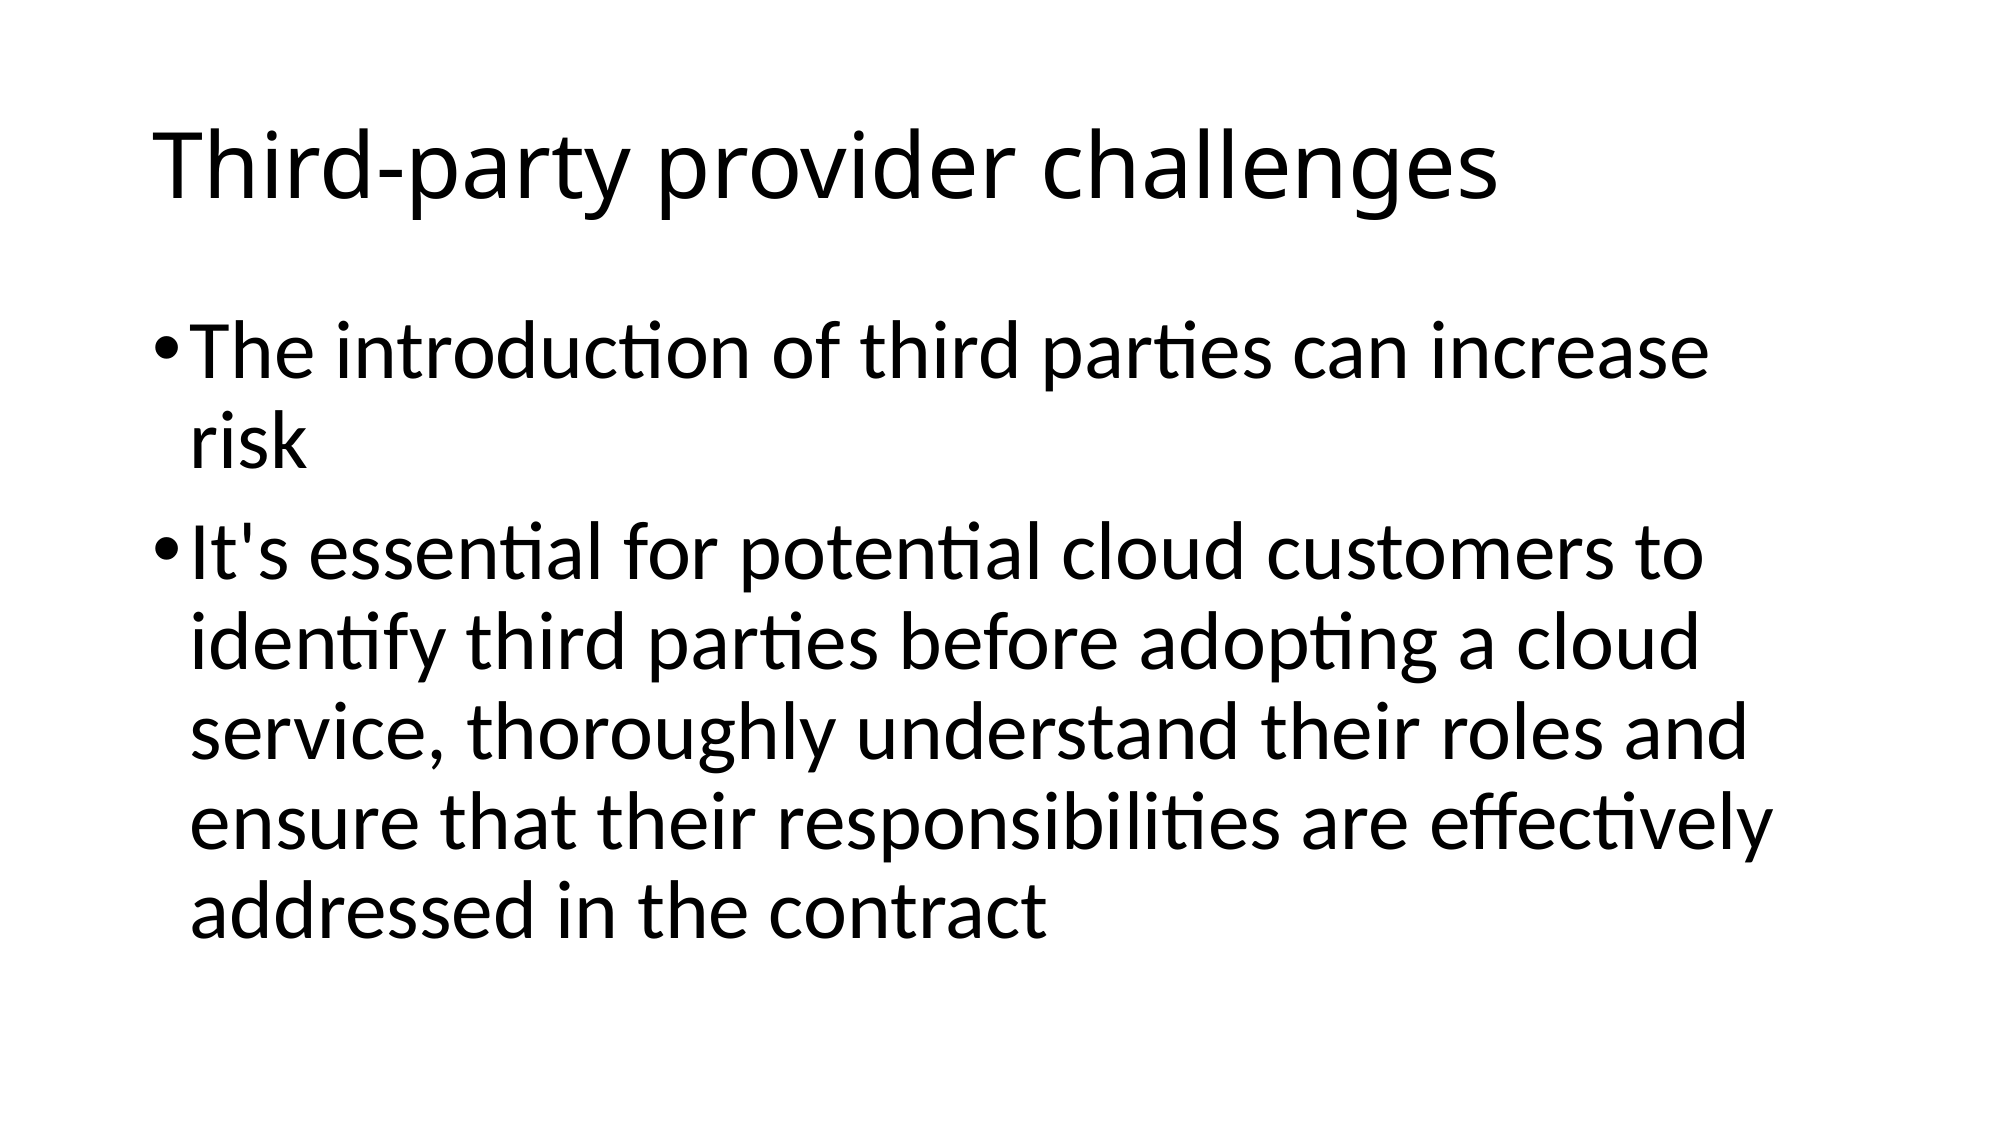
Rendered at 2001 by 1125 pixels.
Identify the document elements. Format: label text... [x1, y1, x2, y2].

list The introduction of third parties can increase risk It's essential for potential cloud customers to identify third parties before adopting a cloud service, thoroughly understand their roles and ensure that their responsibilities are effectively addressed in the contract [137, 299, 1863, 1014]
title Third-party provider challenges [137, 59, 1863, 278]
